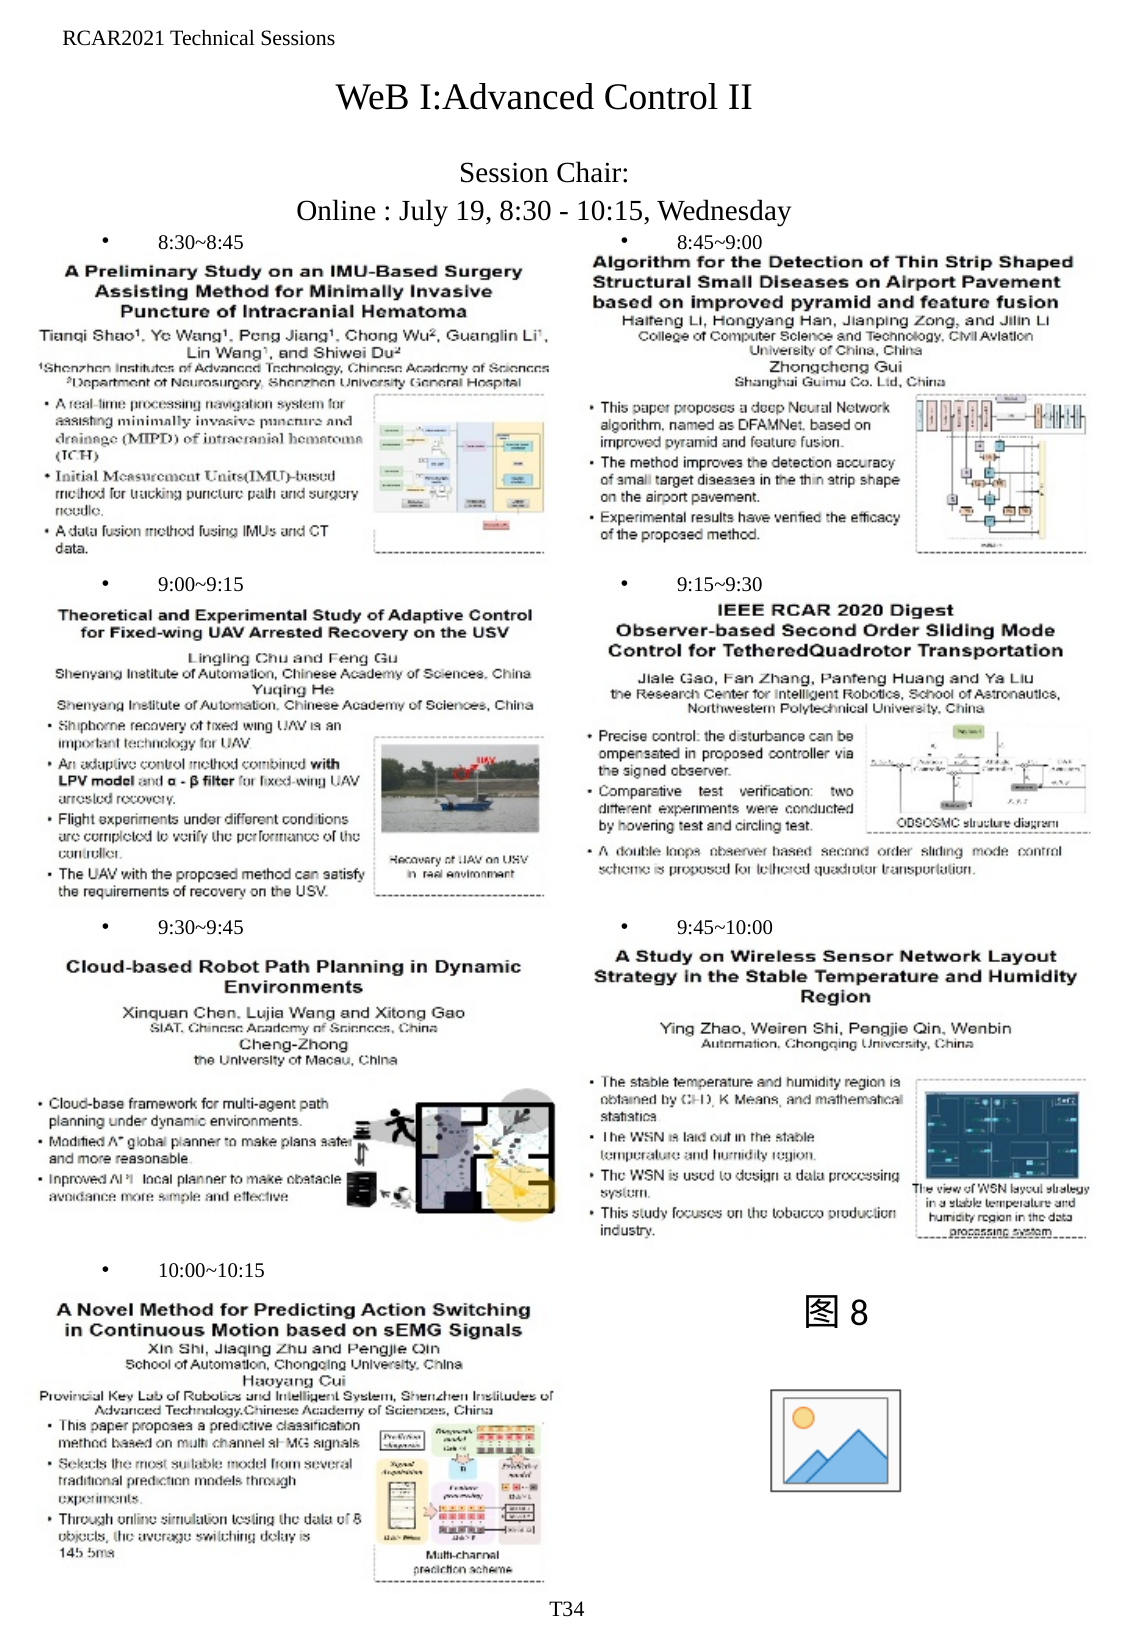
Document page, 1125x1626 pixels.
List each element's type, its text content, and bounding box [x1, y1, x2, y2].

list 9:30~9:45 [86, 924, 390, 935]
list 10:00~10:15 [86, 1268, 390, 1278]
list 9:45~10:00 [605, 924, 909, 935]
list 9:00~9:15 [86, 583, 390, 593]
list 8:45~9:00 [605, 220, 909, 250]
list 9:15~9:30 [605, 583, 909, 593]
picture [567, 1279, 1106, 1603]
list 8:30~8:45 [86, 220, 390, 250]
picture [567, 251, 1106, 575]
list Online : July 19, 8:30 - 10:15, Wednesday [47, 183, 1042, 220]
picture [567, 936, 1106, 1260]
picture [25, 936, 563, 1260]
list RCAR2021 Technical Sessions [47, 16, 447, 64]
picture [25, 251, 563, 575]
picture [25, 1279, 563, 1603]
list Session Chair: [47, 145, 1042, 182]
picture [25, 594, 563, 917]
picture [567, 594, 1106, 917]
list T34 [485, 1611, 649, 1623]
list WeB I:Advanced Control II [47, 64, 1042, 145]
